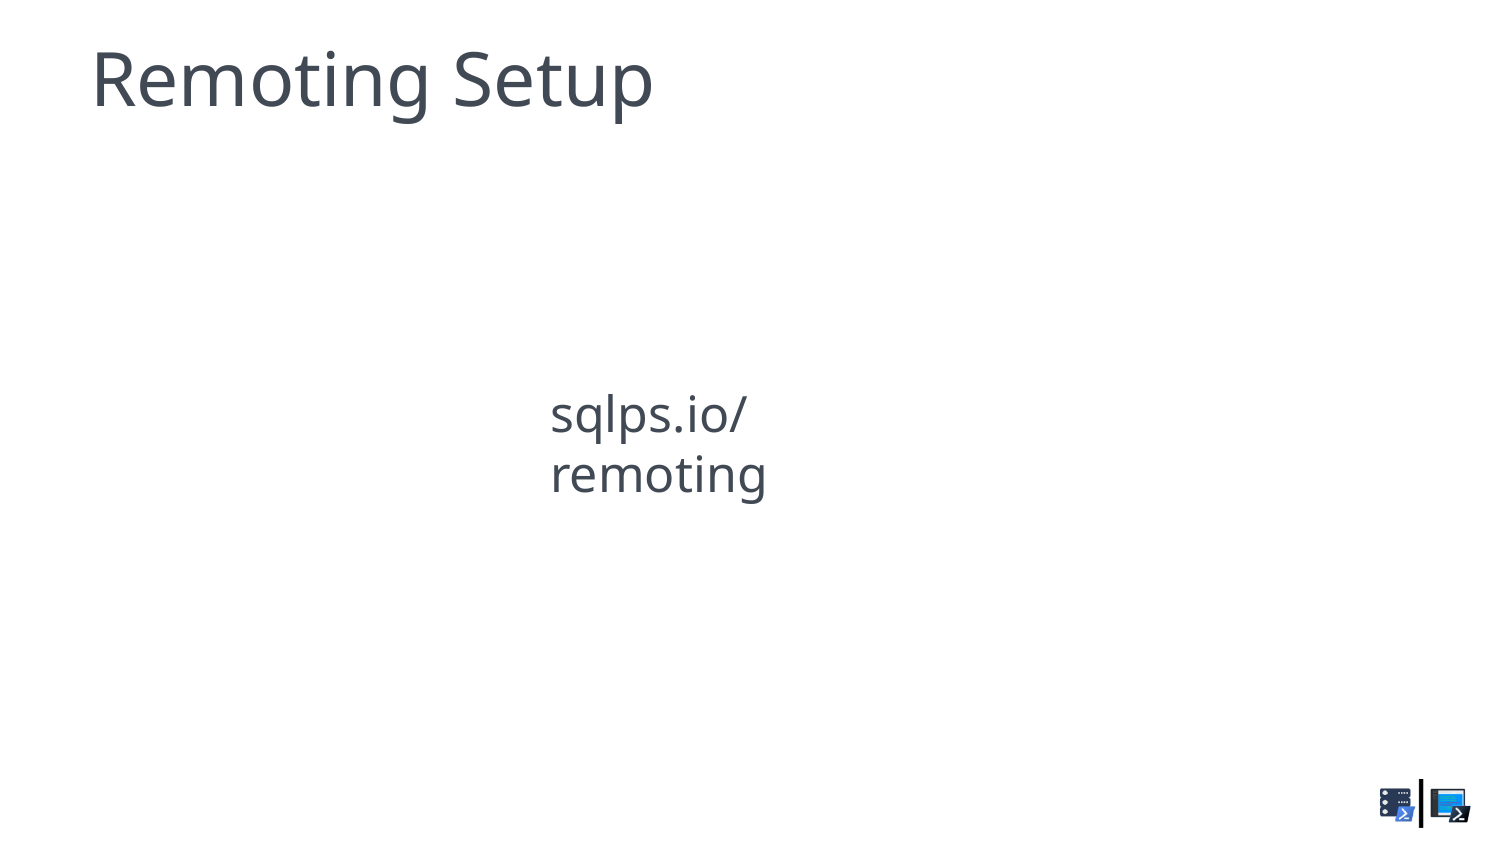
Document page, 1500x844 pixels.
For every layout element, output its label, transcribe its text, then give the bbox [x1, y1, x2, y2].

text_box sqlps.io/remoting [535, 375, 965, 511]
title Remoting Setup [75, 41, 1425, 142]
picture [1379, 779, 1471, 828]
